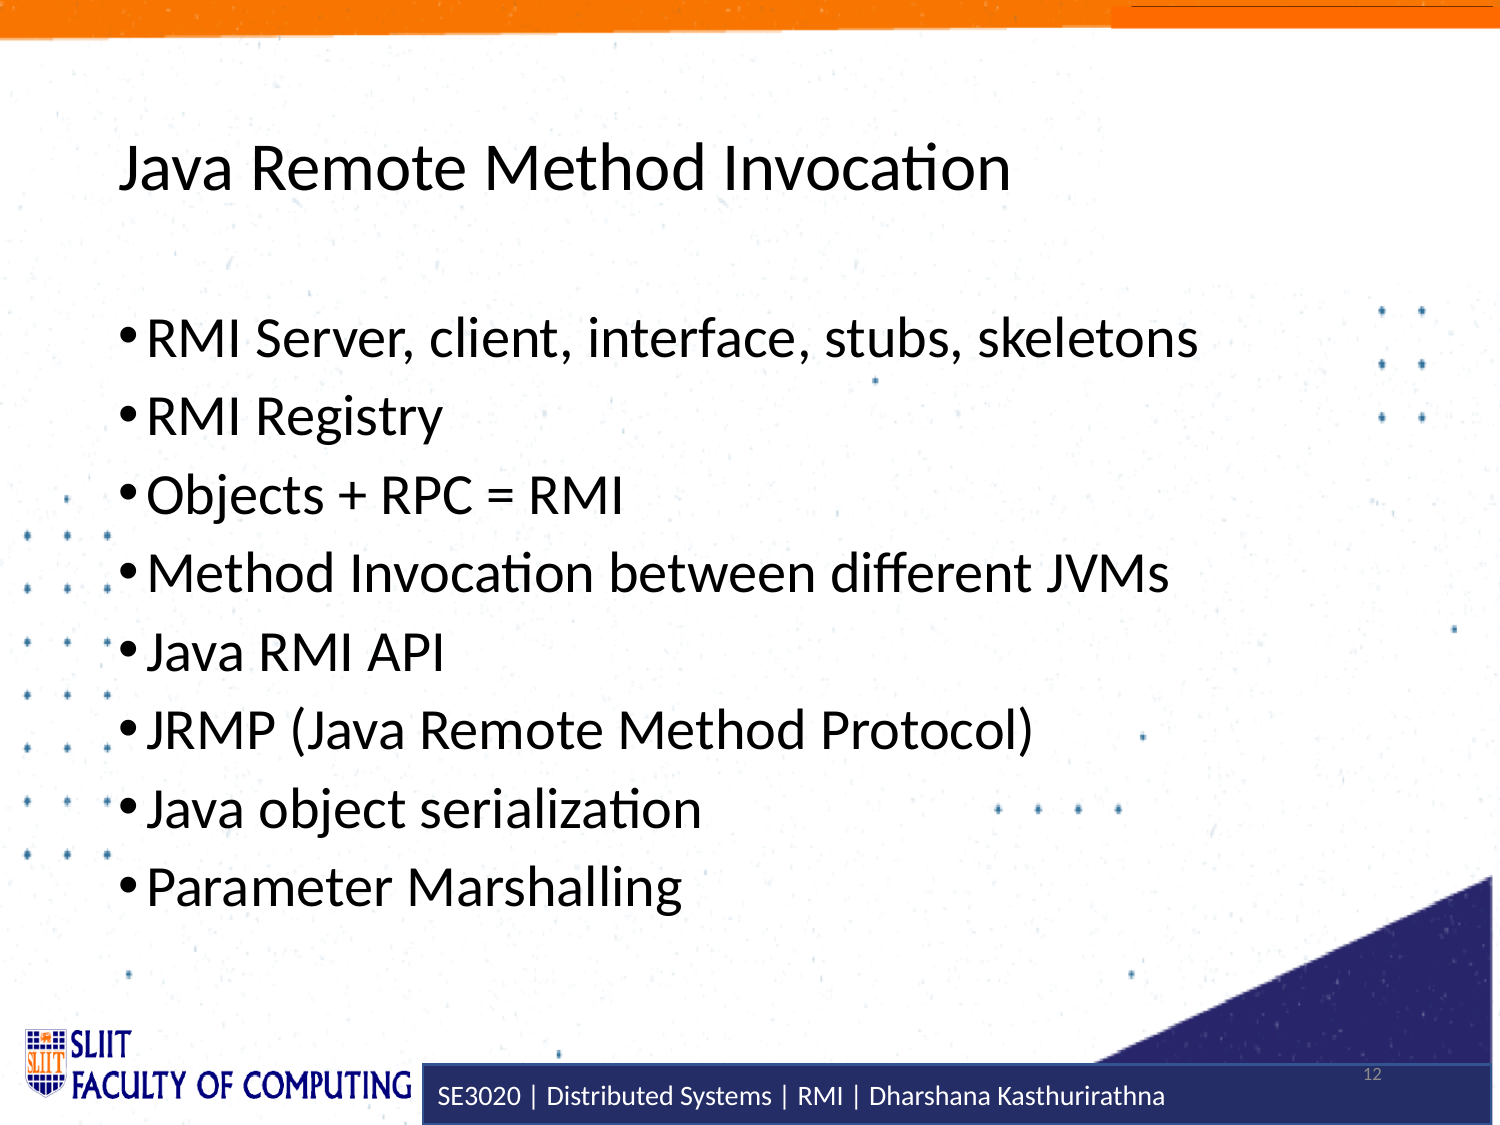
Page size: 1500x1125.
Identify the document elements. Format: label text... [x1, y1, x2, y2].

list RMI Server, client, interface, stubs, skeletons RMI Registry Objects + RPC = RMI Method Invocation between different JVMs Java RMI API JRMP (Java Remote Method Protocol) Java object serialization Parameter Marshalling [103, 299, 1397, 1014]
title Java Remote Method Invocation [103, 59, 1397, 278]
slide_number 12 [1059, 1042, 1397, 1103]
picture [0, 0, 1500, 1125]
